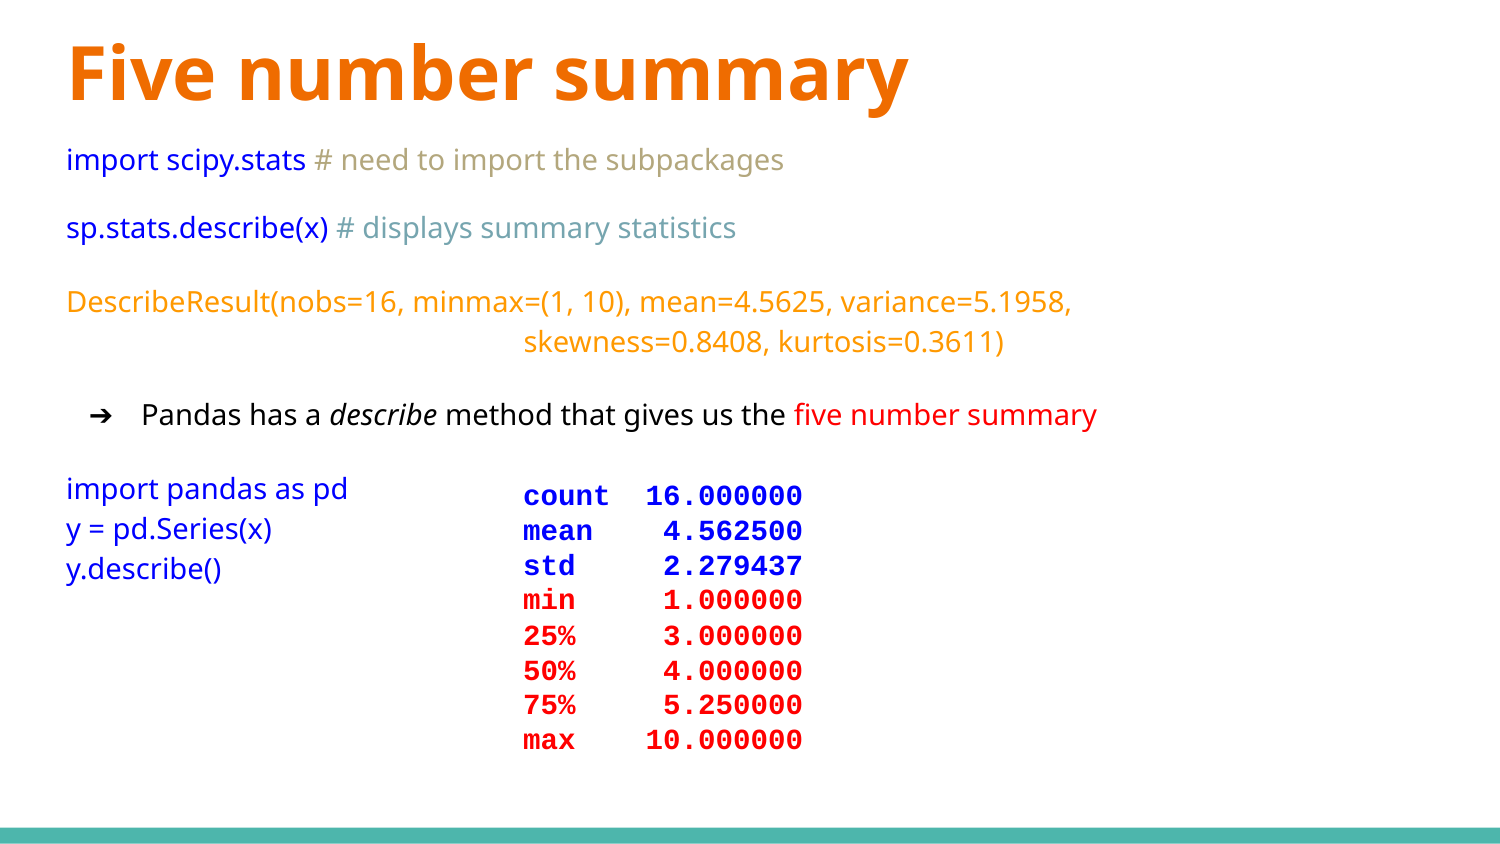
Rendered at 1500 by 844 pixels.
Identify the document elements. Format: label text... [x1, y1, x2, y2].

text_box count 16.000000 mean 4.562500 std 2.279437 min 1.000000 25% 3.000000 50% 4.000000 75% 5.250000 max 10.000000 [508, 460, 970, 765]
title Five number summary [51, 10, 1449, 126]
list import scipy.stats # need to import the subpackages sp.stats.describe(x) # displays summary statistics DescribeResult(nobs=16, minmax=(1, 10), mean=4.5625, variance=5.1958, skewness=0.8408, kurtosis=0.3611) Pandas has a describe method that gives us the five number summary import pandas as pd y = pd.Series(x) y.describe() [51, 126, 1449, 718]
